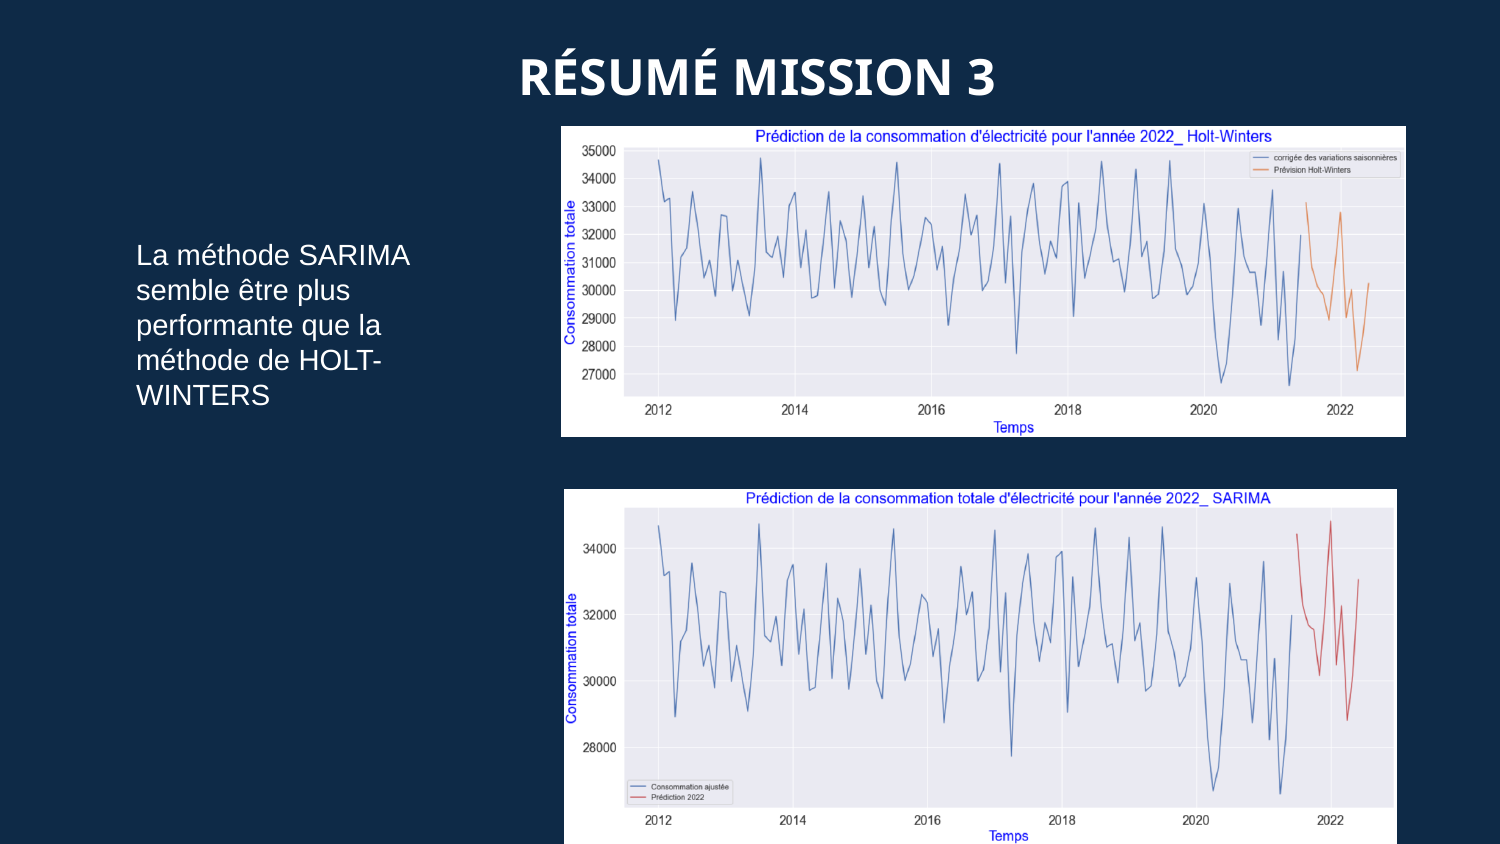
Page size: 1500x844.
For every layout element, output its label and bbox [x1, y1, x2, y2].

title [157, 29, 1358, 110]
list [150, 170, 1350, 799]
picture [560, 125, 1406, 437]
text_box [121, 228, 427, 419]
picture [564, 489, 1397, 844]
